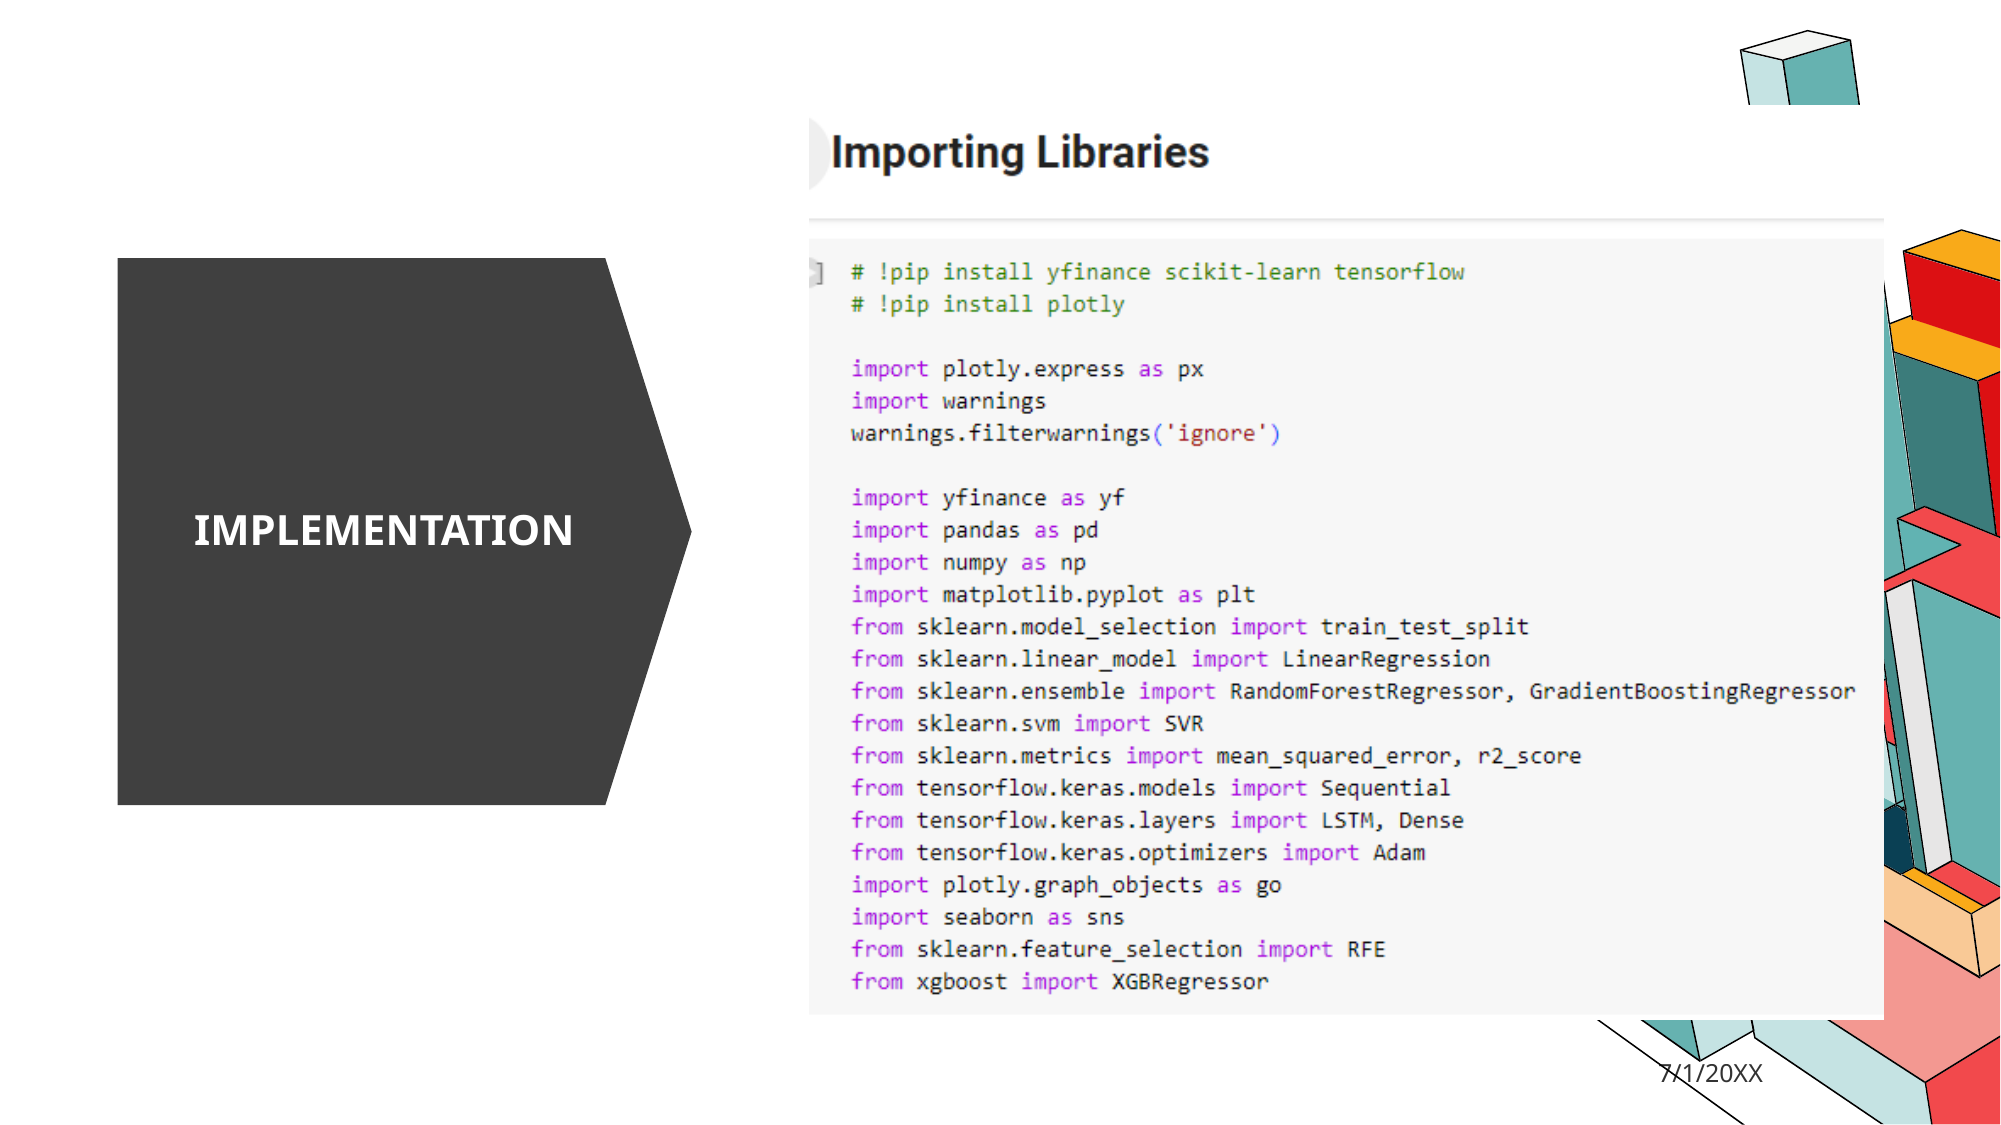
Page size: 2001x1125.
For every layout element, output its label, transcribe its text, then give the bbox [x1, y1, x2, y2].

picture [809, 105, 1884, 1020]
text_box [116, 257, 693, 807]
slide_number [1450, 1042, 1779, 1103]
title Implementation [168, 322, 601, 741]
